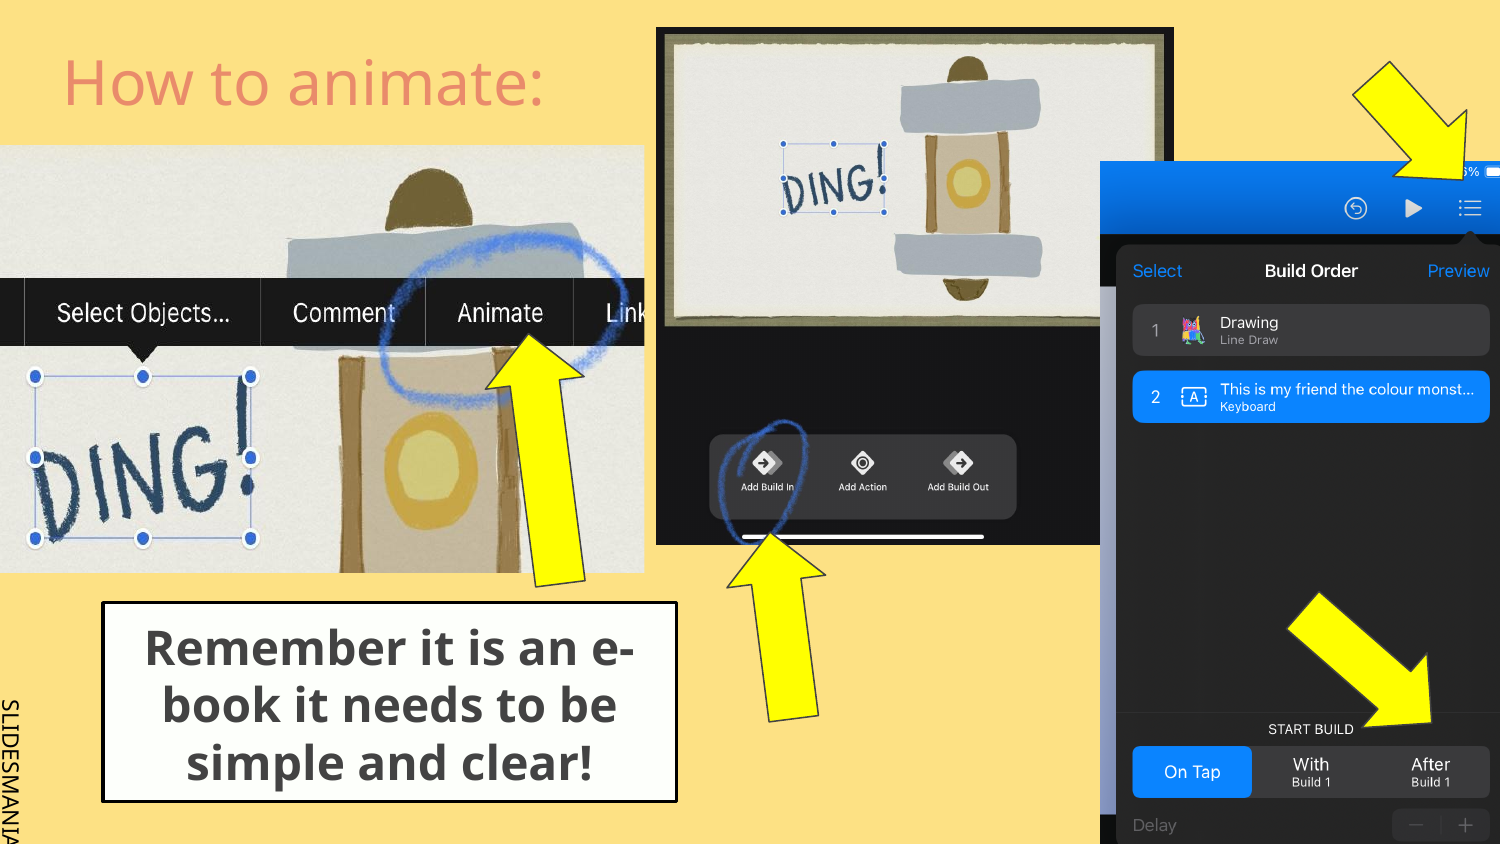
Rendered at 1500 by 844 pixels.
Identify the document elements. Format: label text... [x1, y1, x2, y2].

text_box [726, 552, 826, 722]
text_box [535, 582, 575, 587]
title How to animate: [47, 27, 654, 105]
picture [0, 145, 645, 573]
text_box [1352, 61, 1467, 159]
text_box Remember it is an e-book it needs to be simple and clear! [102, 602, 677, 802]
picture [656, 27, 1500, 844]
